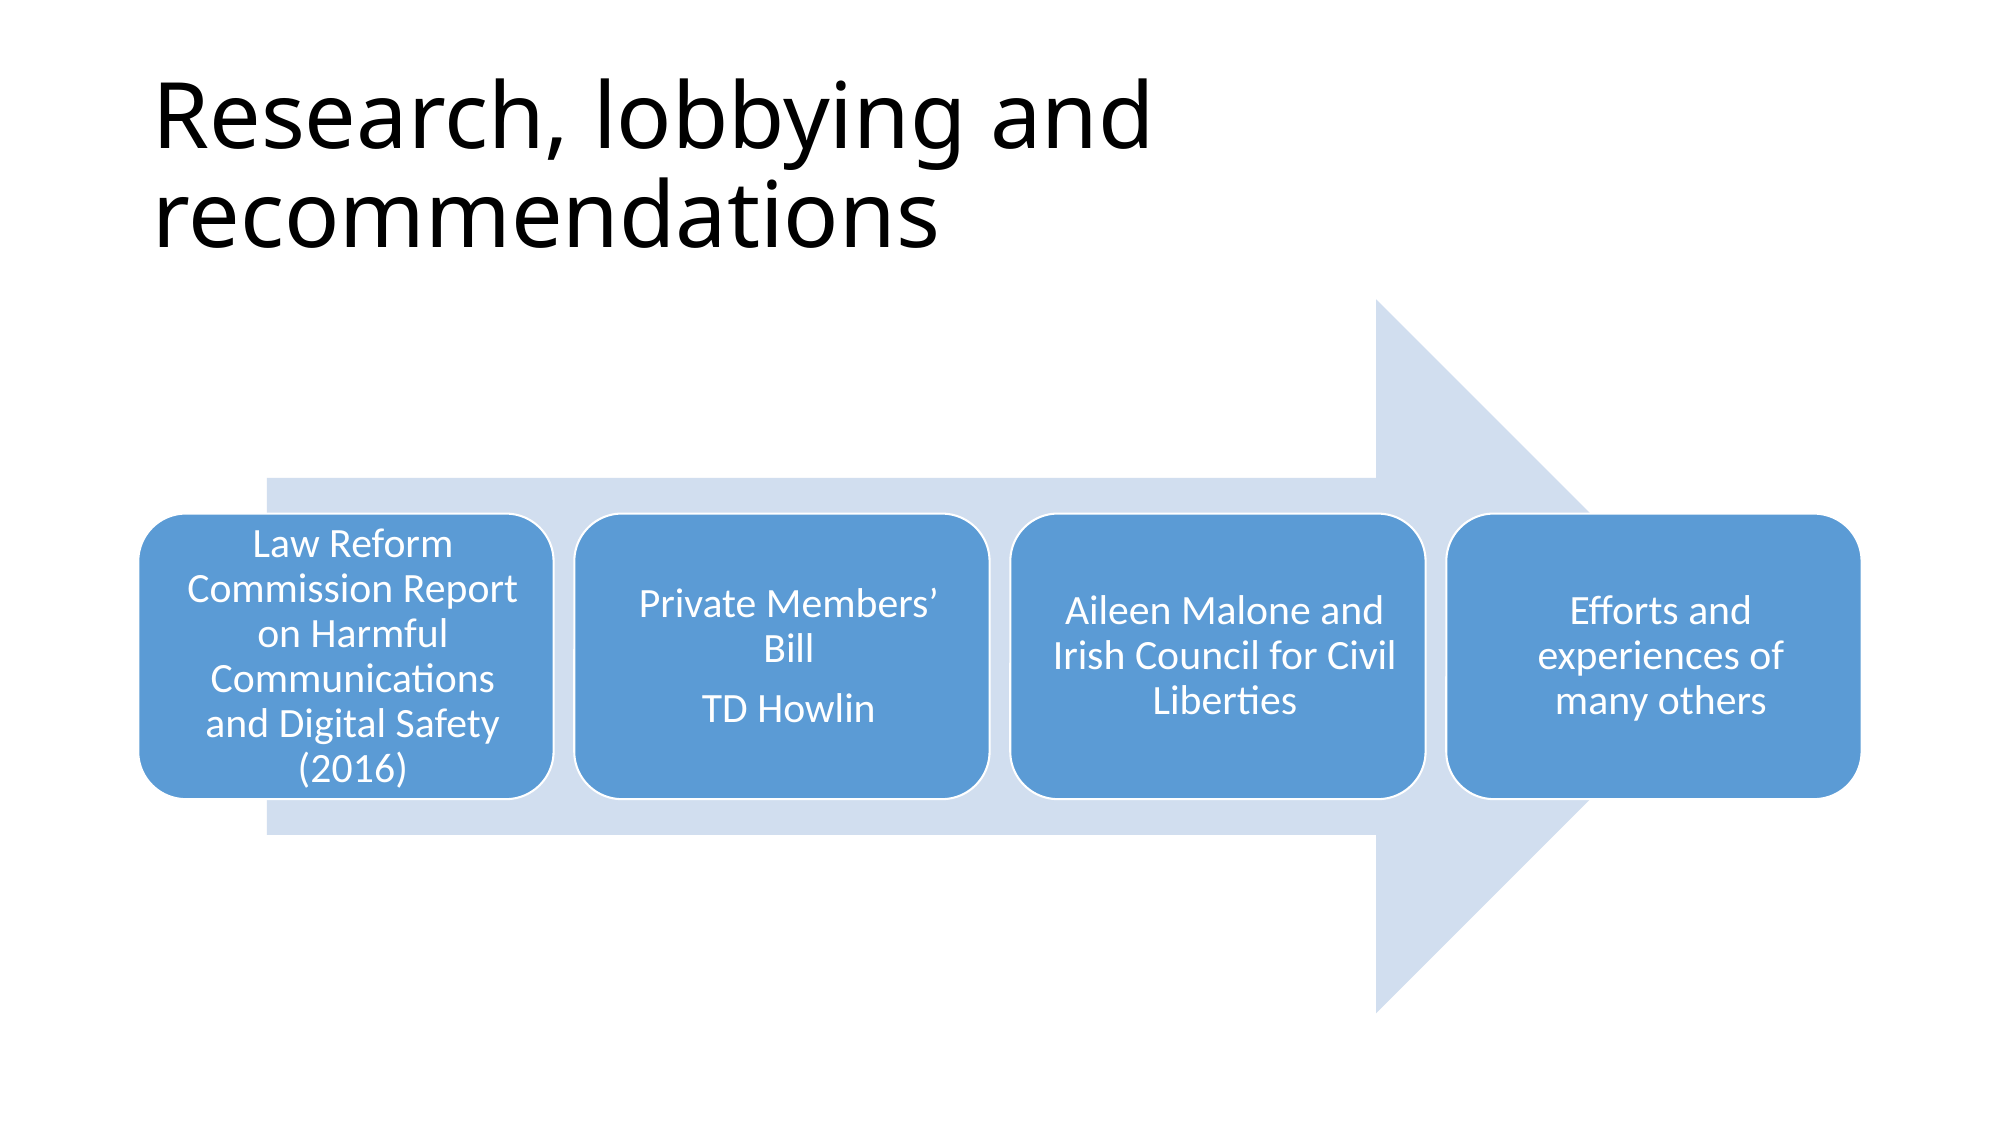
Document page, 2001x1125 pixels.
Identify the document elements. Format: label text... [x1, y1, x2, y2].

title Research, lobbying and recommendations [137, 59, 1863, 278]
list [137, 299, 1863, 1014]
